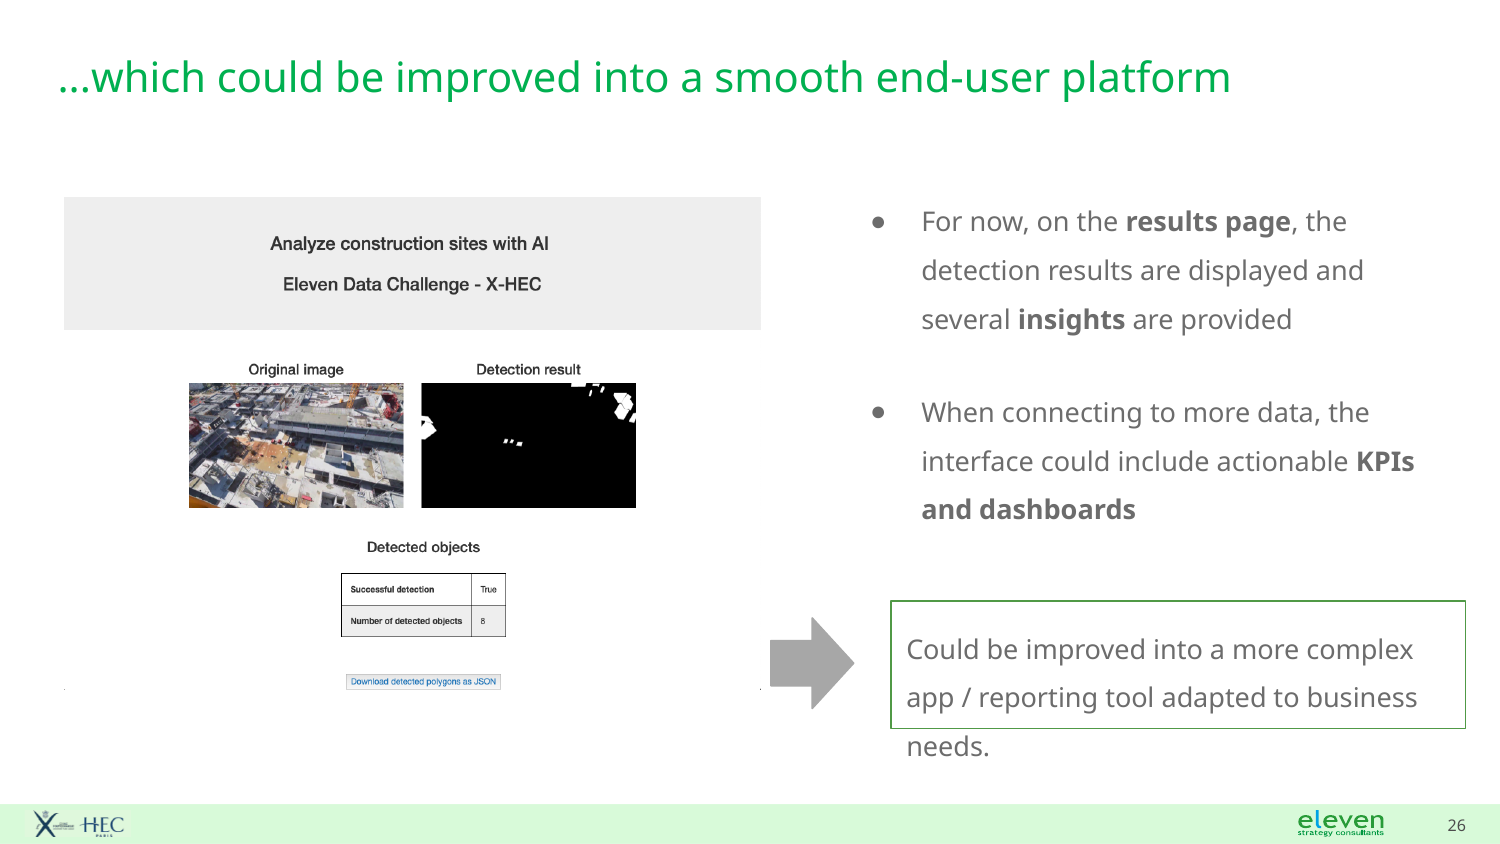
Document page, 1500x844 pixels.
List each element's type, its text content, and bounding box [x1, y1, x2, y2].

picture [63, 197, 762, 705]
picture [24, 810, 131, 837]
slide_number 26 [1434, 814, 1477, 839]
text_box Could be improved into a more complex app / reporting tool adapted to business needs. [891, 600, 1466, 729]
text_box [770, 617, 854, 709]
title ...which could be improved into a smooth end-user platform [50, 43, 1495, 128]
list For now, on the results page, the detection results are displayed and several insights are provided When connecting to more data, the interface could include actionable KPIs and dashboards [835, 177, 1435, 574]
